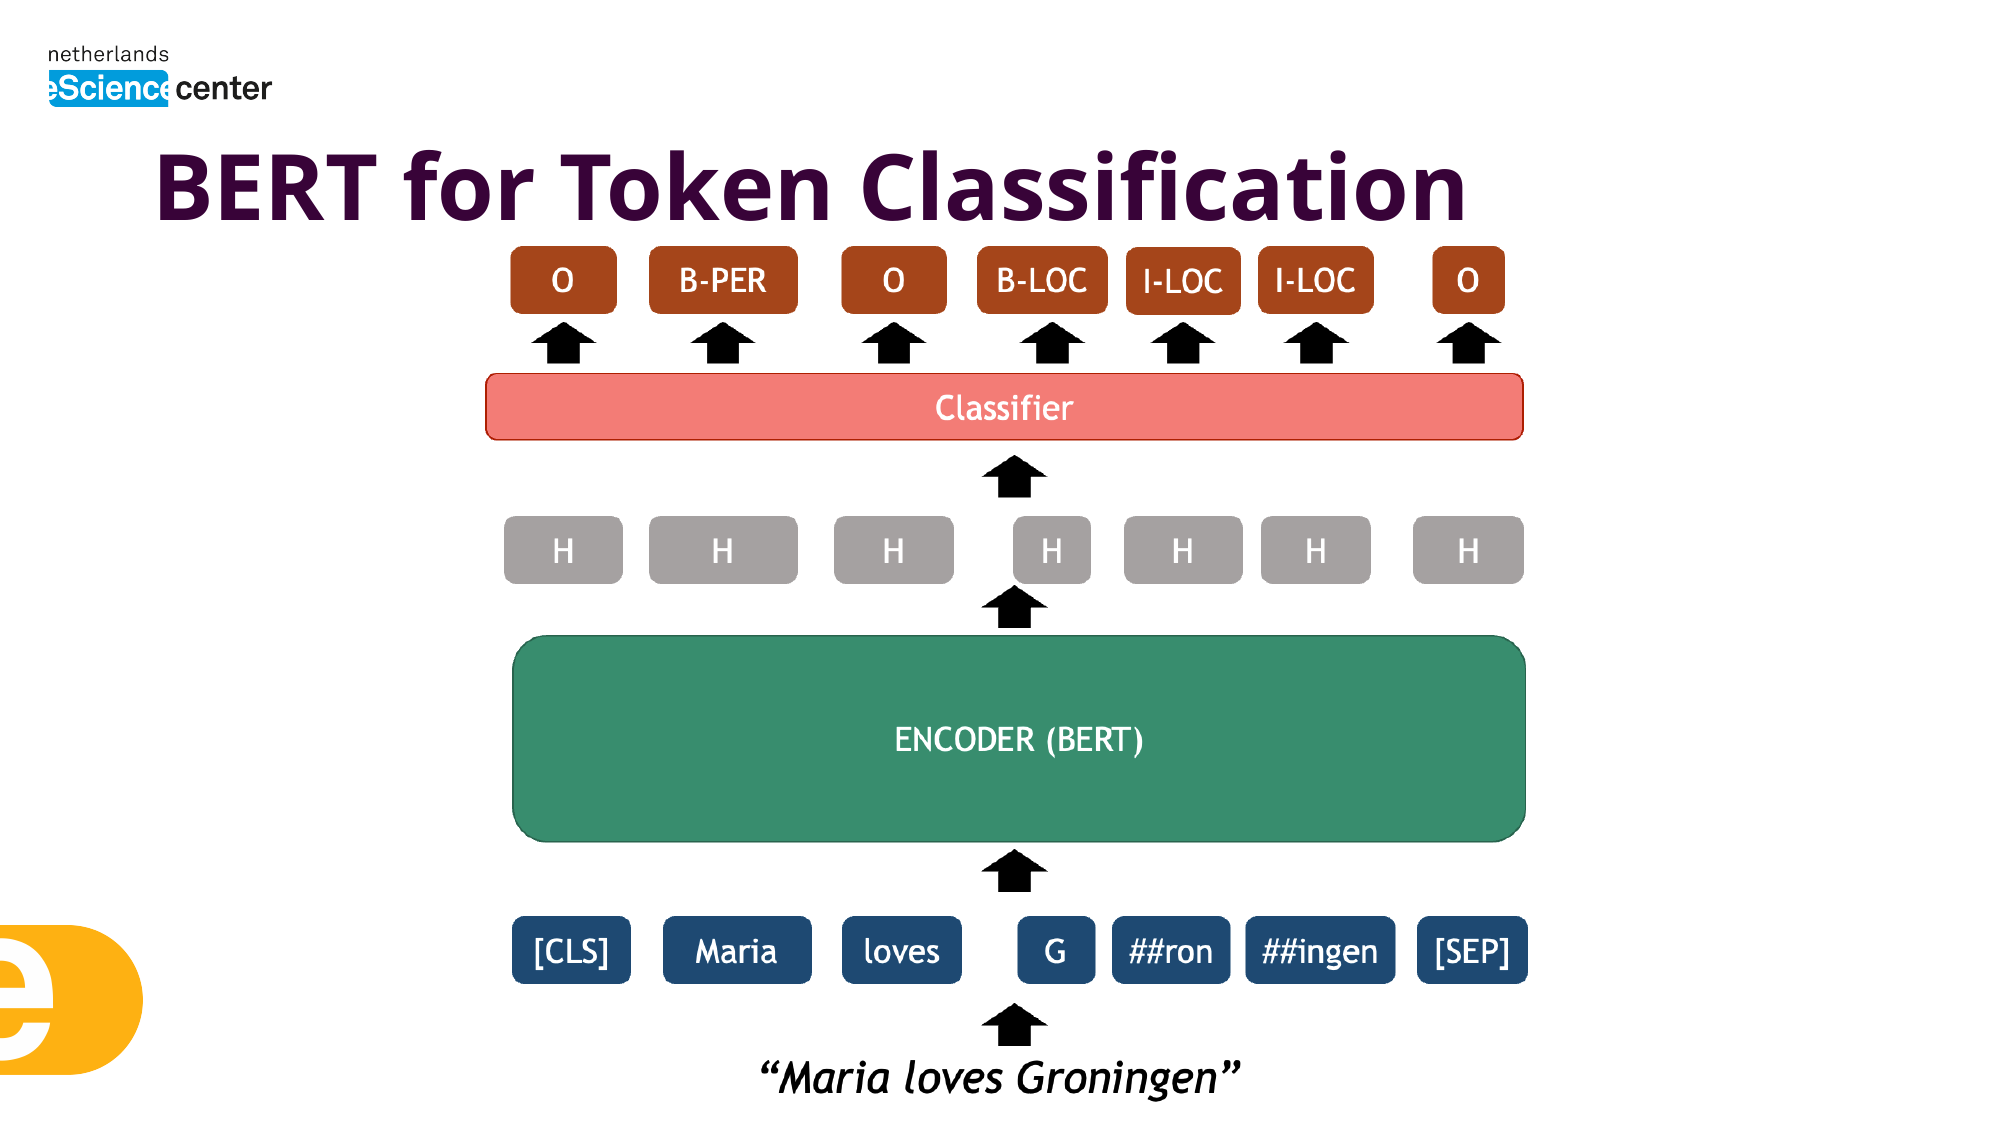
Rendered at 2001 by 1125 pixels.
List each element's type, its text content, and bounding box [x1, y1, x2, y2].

picture [17, 21, 295, 135]
picture [469, 240, 1577, 1115]
picture [0, 925, 143, 1075]
title BERT for Token Classification [137, 116, 1863, 265]
